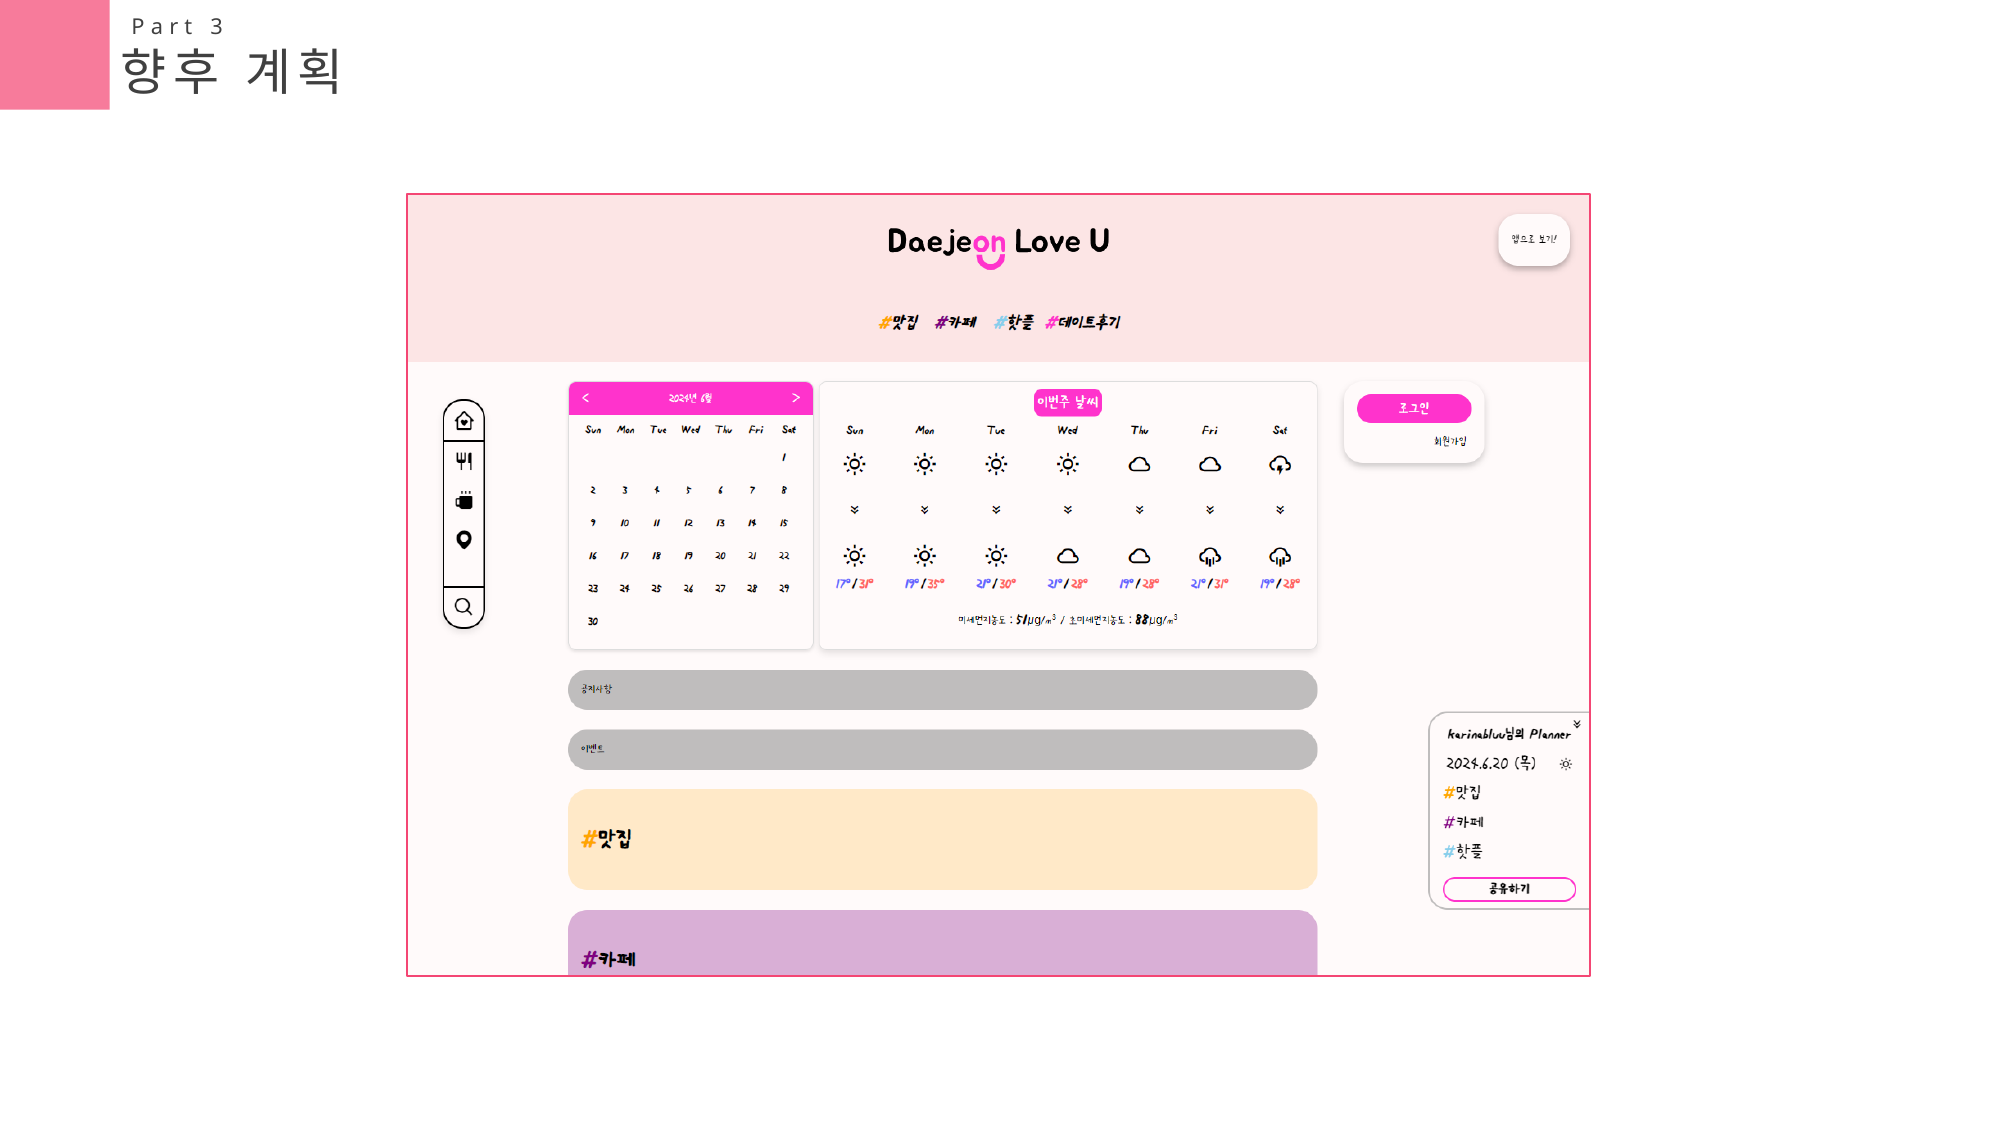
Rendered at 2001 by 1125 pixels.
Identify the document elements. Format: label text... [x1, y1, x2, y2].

text_box [0, 0, 111, 111]
text_box Part 3 [116, 5, 239, 47]
text_box 향후 계획 [106, 32, 359, 108]
picture [407, 194, 1589, 975]
